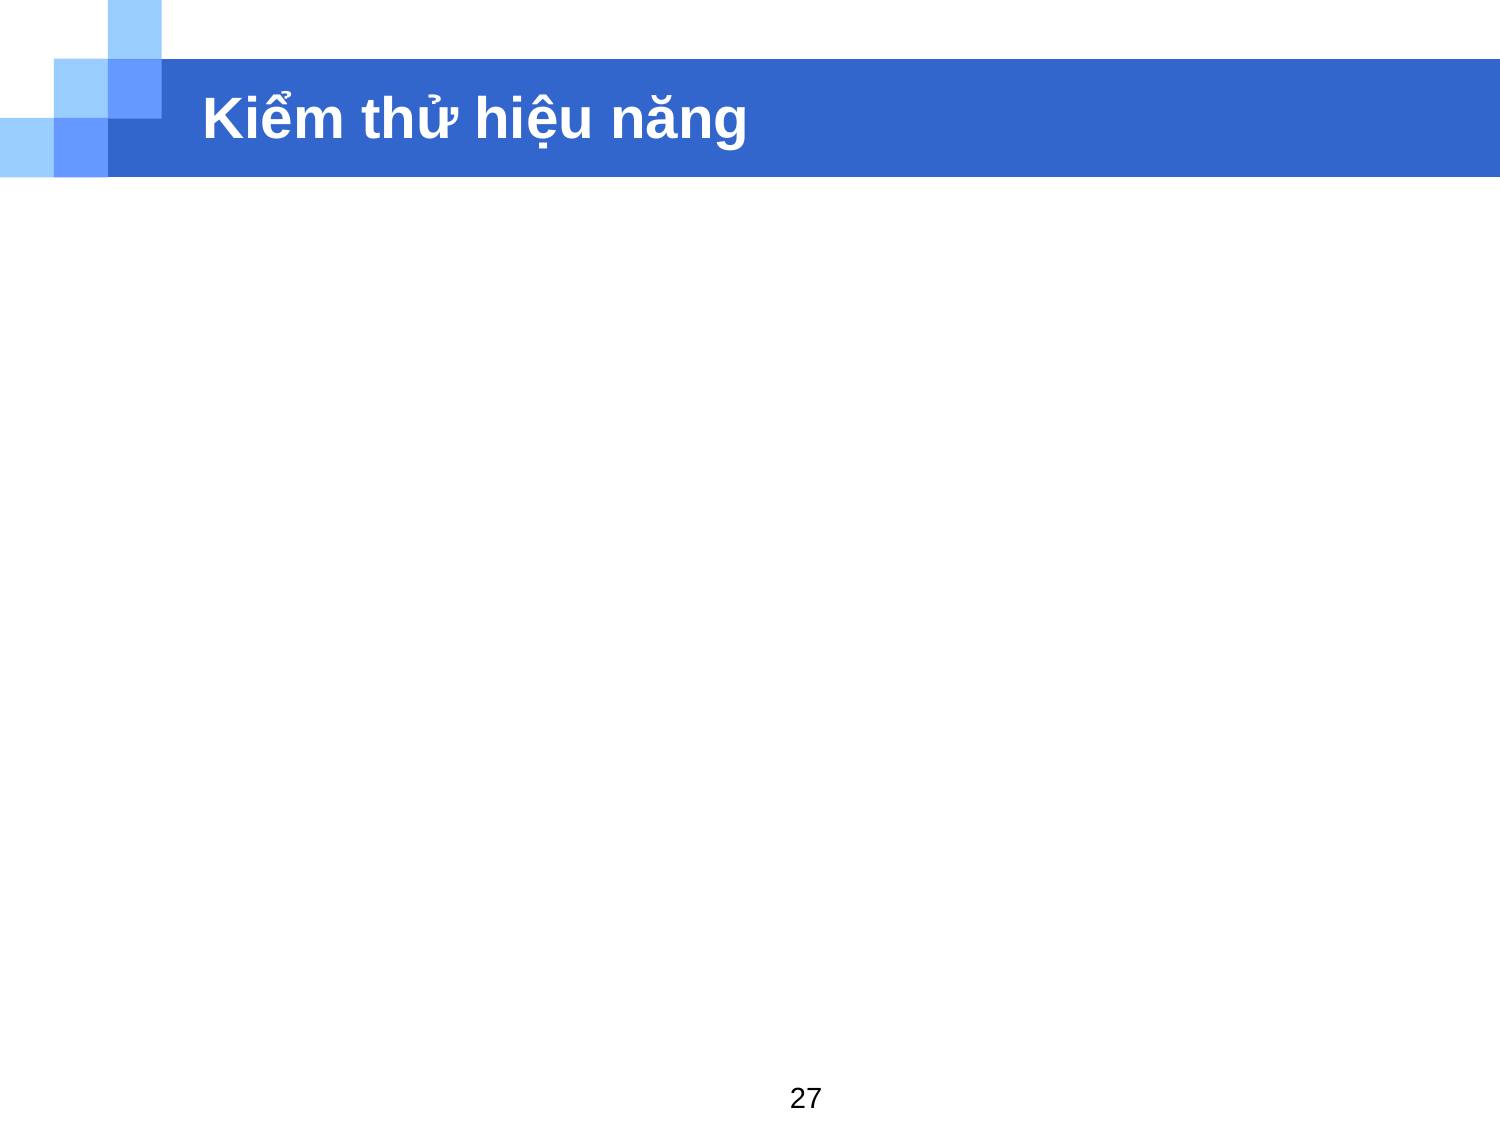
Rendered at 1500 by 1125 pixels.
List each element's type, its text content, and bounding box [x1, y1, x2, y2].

title Kiểm thử hiệu năng [187, 75, 1400, 155]
slide_number 27 [487, 1072, 838, 1125]
